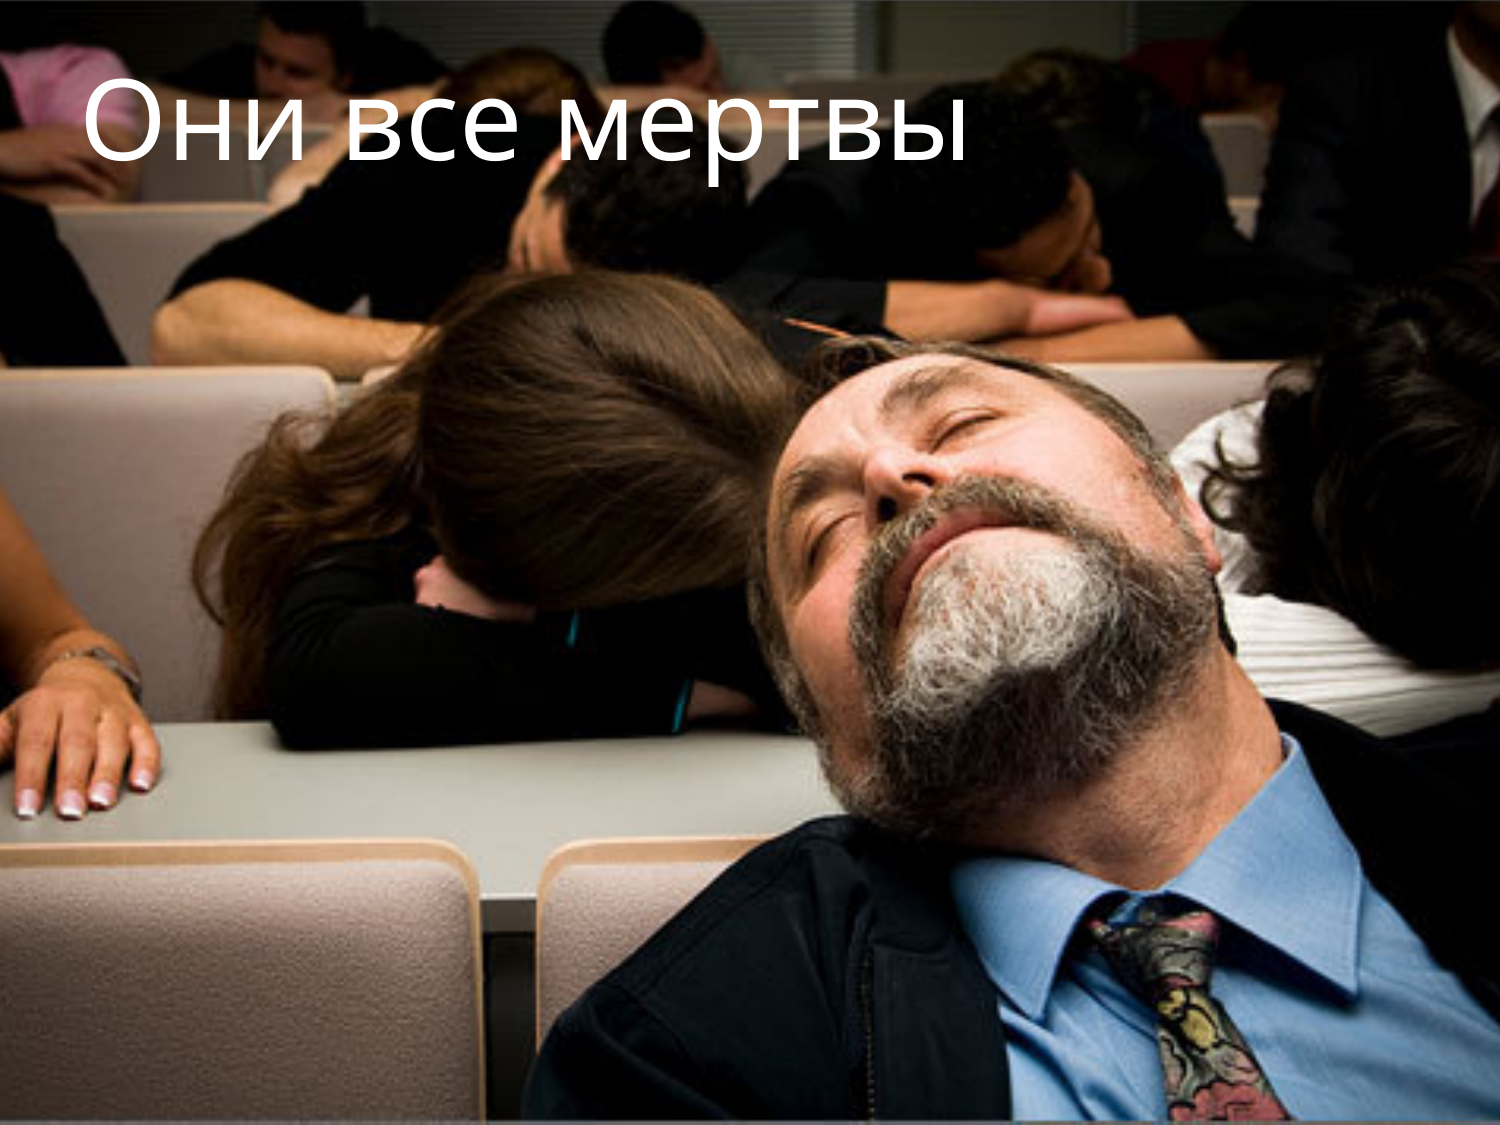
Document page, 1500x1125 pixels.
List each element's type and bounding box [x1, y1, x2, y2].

list [0, 0, 1500, 1125]
